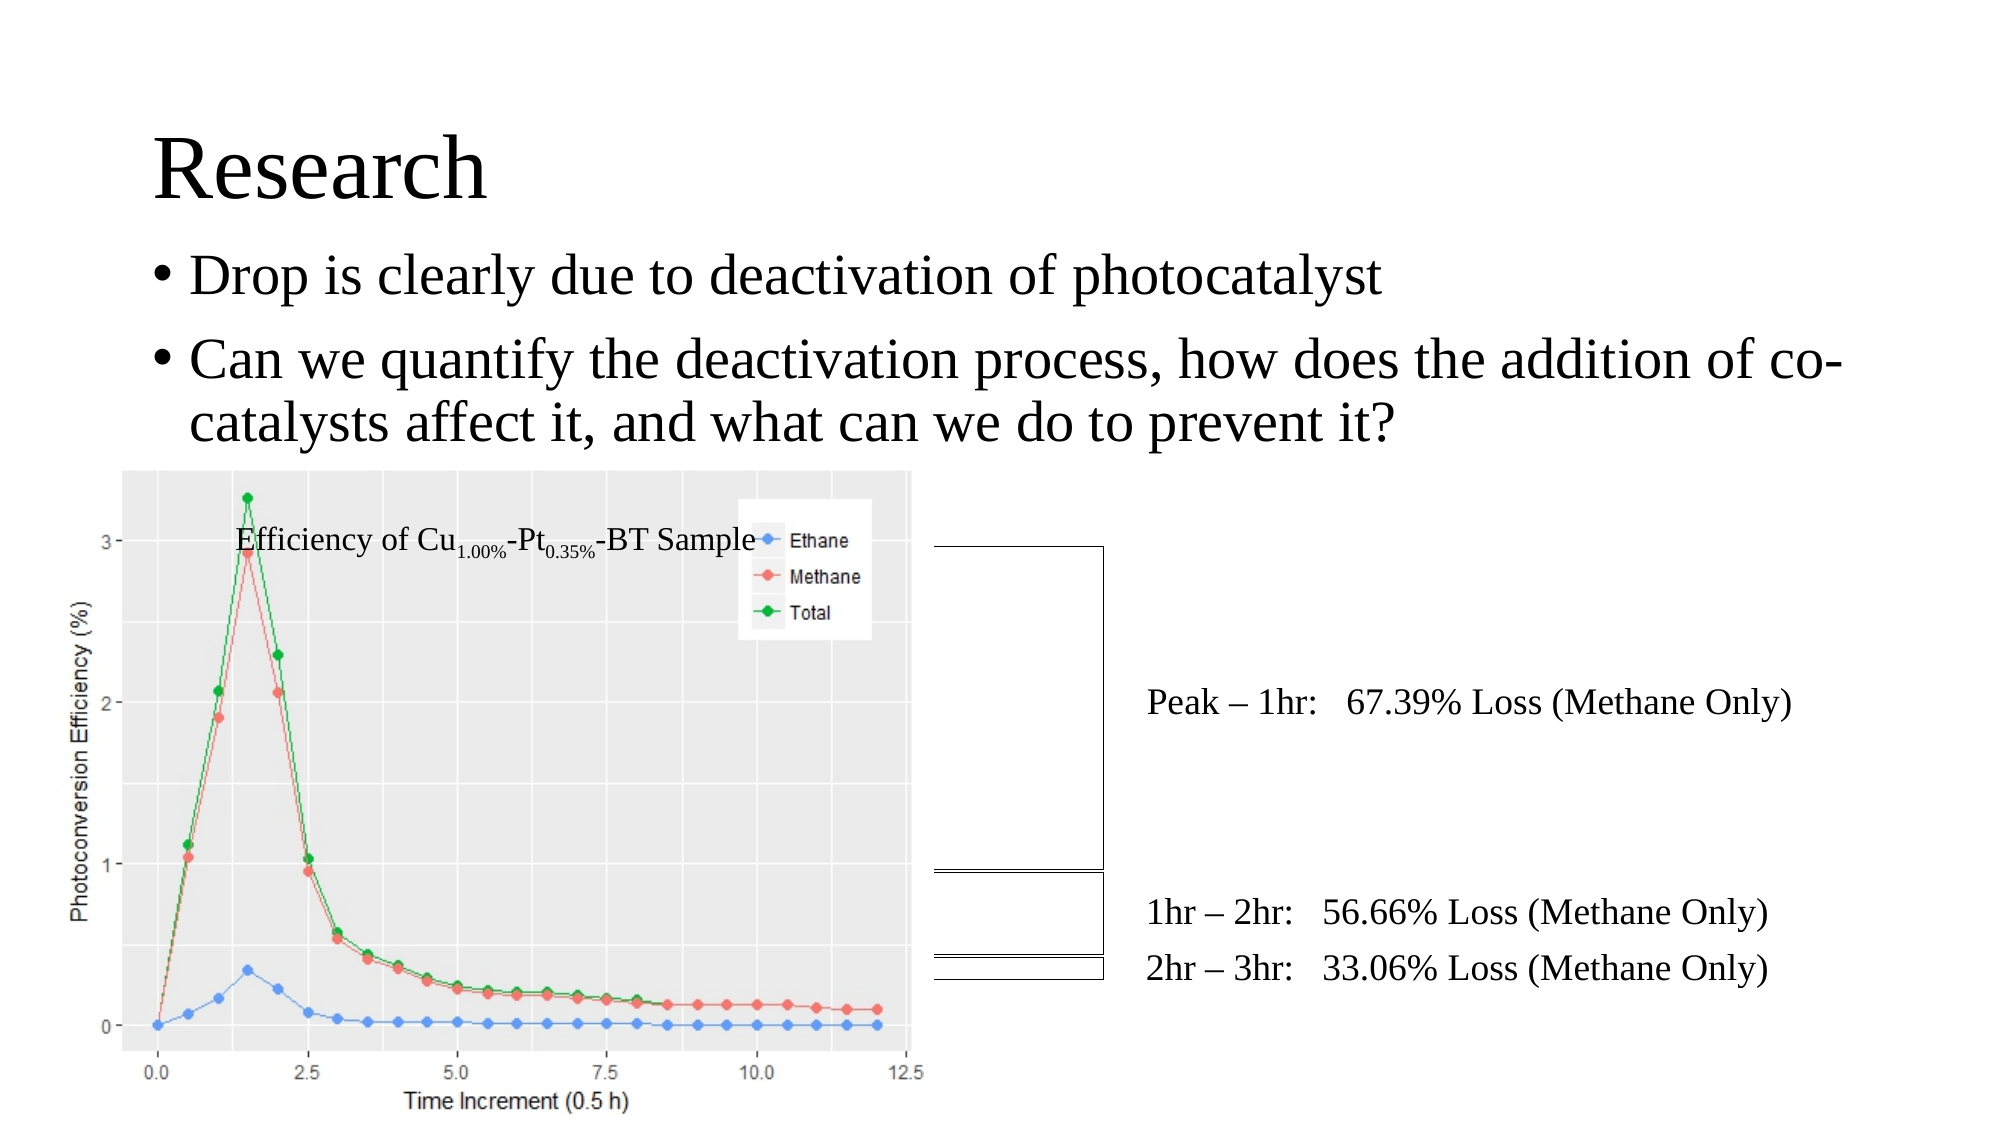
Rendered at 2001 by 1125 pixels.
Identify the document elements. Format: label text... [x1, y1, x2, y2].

list Drop is clearly due to deactivation of photocatalyst Can we quantify the deactivation process, how does the addition of co-catalysts affect it, and what can we do to prevent it? [137, 236, 1863, 951]
text_box 1hr – 2hr: 56.66% Loss (Methane Only) [1131, 880, 1785, 935]
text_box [934, 546, 1104, 870]
text_box 2hr – 3hr: 33.06% Loss (Methane Only) [1131, 935, 1785, 996]
title Research [137, 59, 1863, 236]
text_box Peak – 1hr: 67.39% Loss (Methane Only) [1132, 669, 1809, 729]
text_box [934, 956, 1104, 980]
picture [57, 460, 924, 1125]
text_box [934, 872, 1104, 955]
